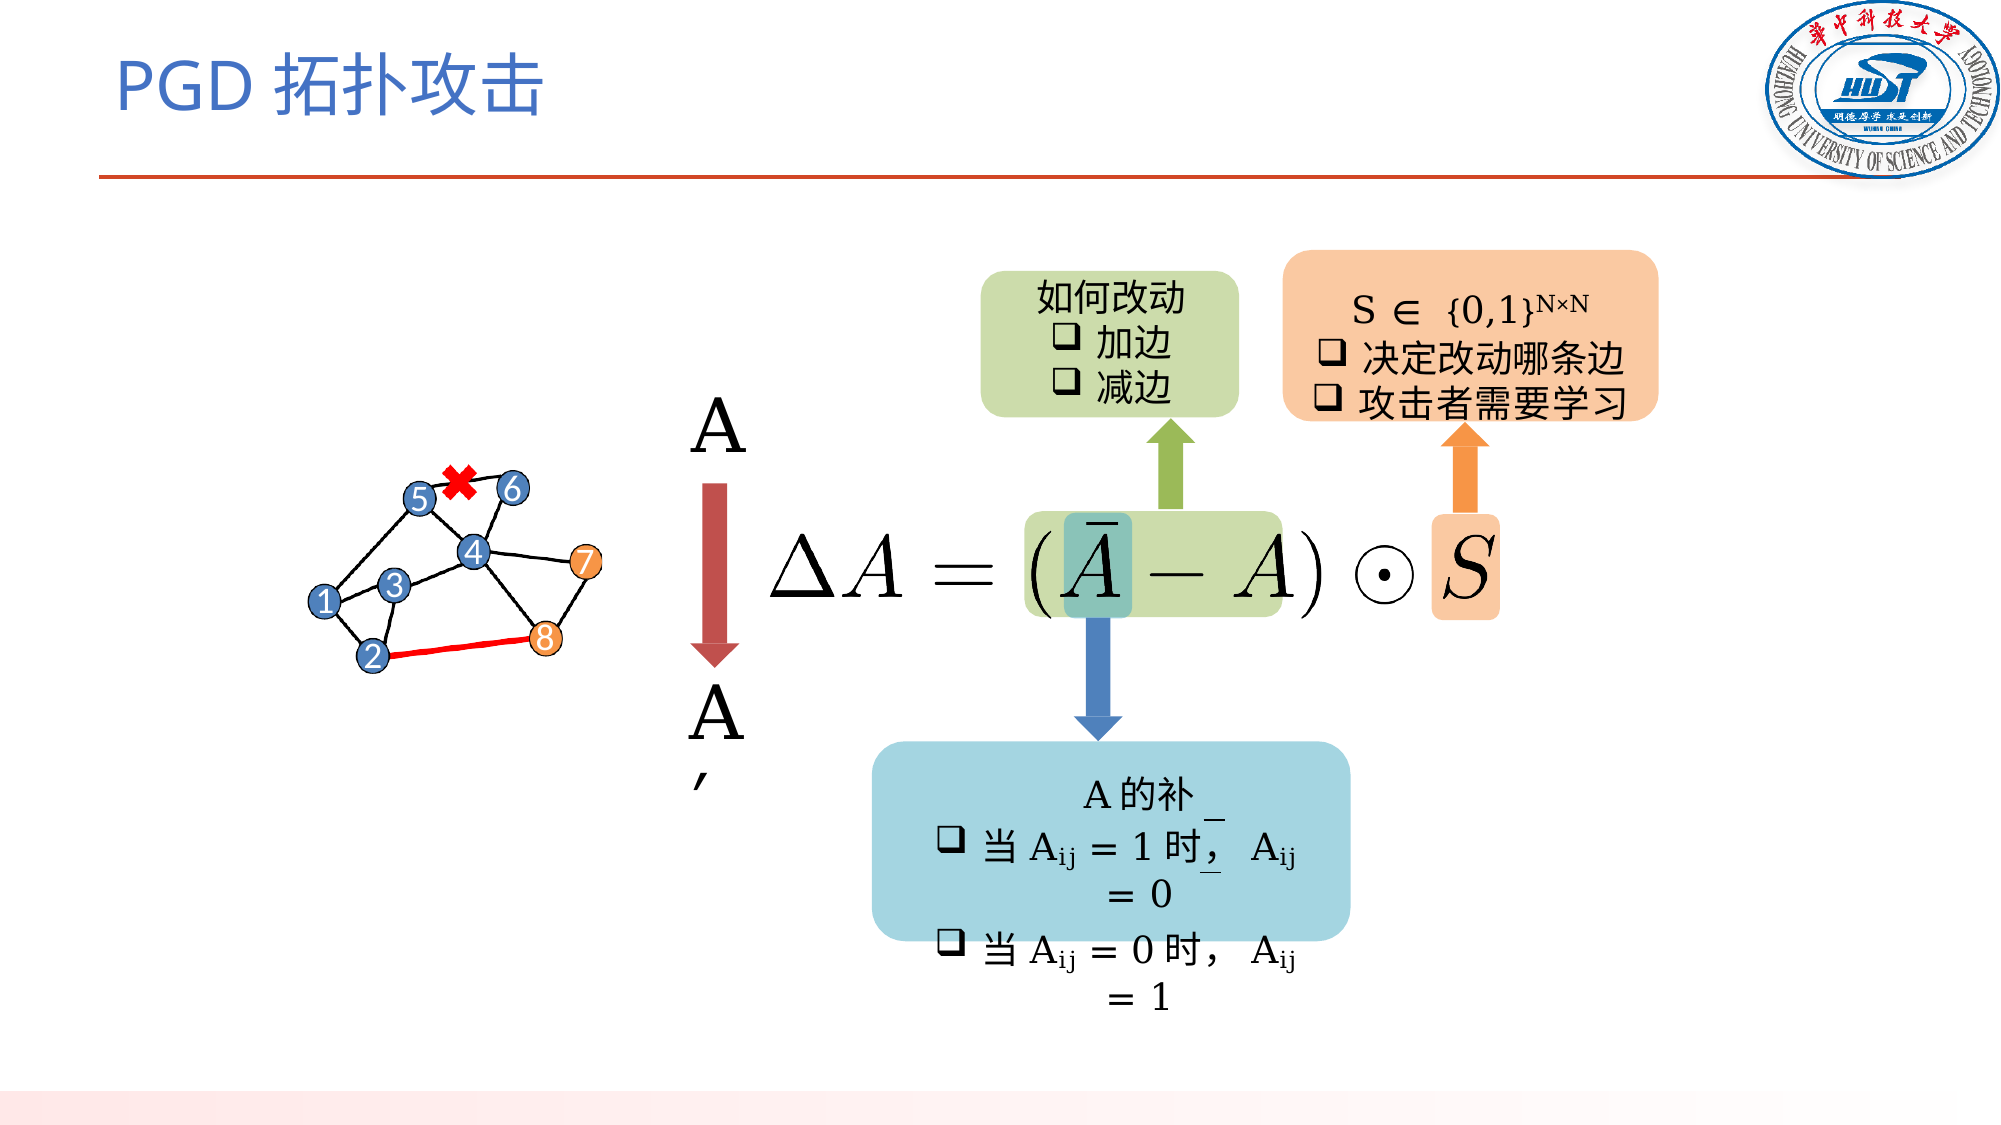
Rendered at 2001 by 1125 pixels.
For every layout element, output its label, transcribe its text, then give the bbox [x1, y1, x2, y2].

text_box [690, 483, 740, 664]
text_box A′ [687, 664, 759, 845]
text_box A [688, 378, 741, 469]
text_box 2 [361, 630, 385, 676]
text_box [1025, 511, 1282, 522]
text_box 7 [573, 536, 597, 582]
text_box [871, 741, 1351, 942]
text_box [980, 270, 1240, 418]
text_box S ∈ {0,1}N×N 决定改动哪条边 攻击者需要学习 [1299, 267, 1643, 426]
picture [769, 522, 1495, 619]
text_box 6 [500, 463, 525, 509]
text_box 8 [533, 613, 557, 659]
text_box [1064, 512, 1132, 522]
text_box 1 [313, 576, 337, 622]
text_box 如何改动 加边 减边 [1000, 273, 1187, 409]
text_box 5 [407, 474, 432, 520]
text_box A的补 当Aij = 1时，Aij = 0 当Aij = 0时，Aij = 1 [916, 771, 1314, 1019]
text_box 3 [382, 560, 406, 606]
text_box [1432, 514, 1500, 618]
text_box [1146, 418, 1196, 510]
text_box [307, 464, 603, 674]
text_box [1282, 249, 1659, 419]
picture [1765, 0, 2000, 179]
text_box [1440, 426, 1490, 513]
text_box [1073, 619, 1123, 741]
text_box 4 [461, 527, 485, 573]
title PGD拓扑攻击 [99, 0, 1825, 177]
